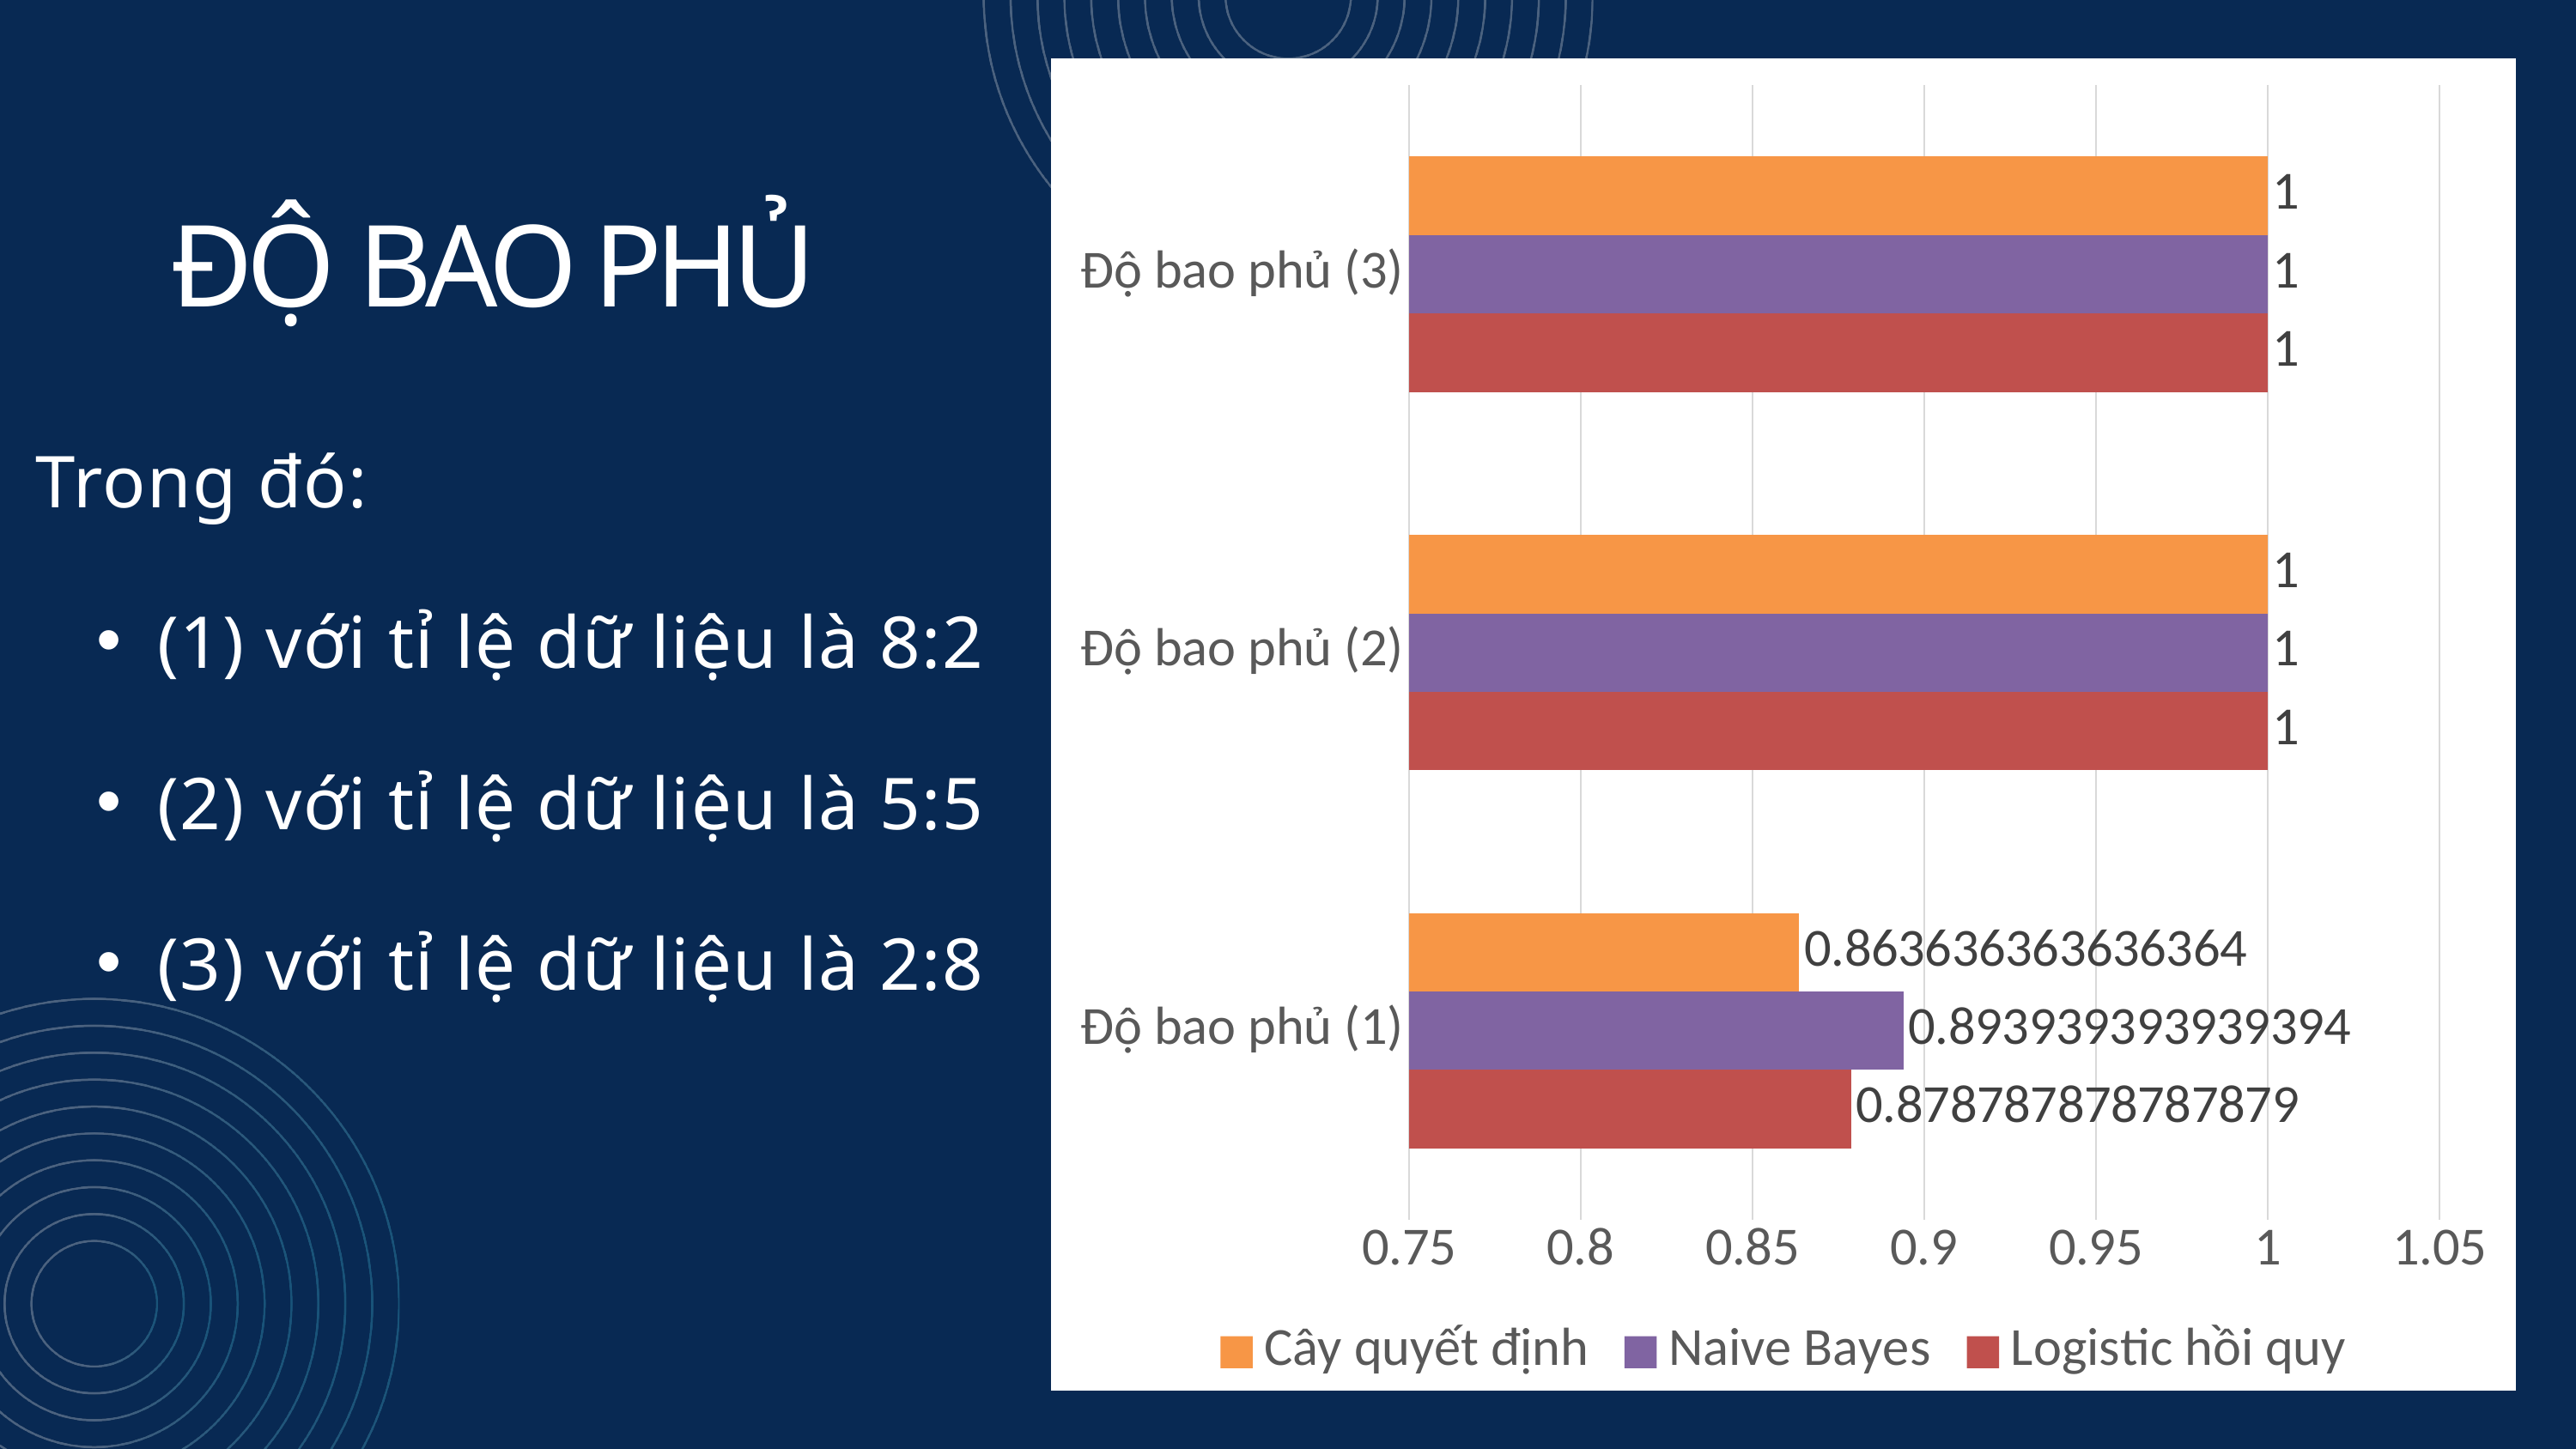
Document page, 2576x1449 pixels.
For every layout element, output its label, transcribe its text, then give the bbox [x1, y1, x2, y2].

text_box ĐỘ BAO PHỦ [94, 193, 893, 330]
text_box [0, 997, 400, 1449]
chart [1051, 58, 2516, 1391]
text_box Trong đó: (1) với tỉ lệ dữ liệu là 8:2 (2) với tỉ lệ dữ liệu là 5:5 (3) với tỉ lệ dữ liệu là 2:8 [35, 361, 1036, 1005]
text_box [982, 0, 1594, 301]
